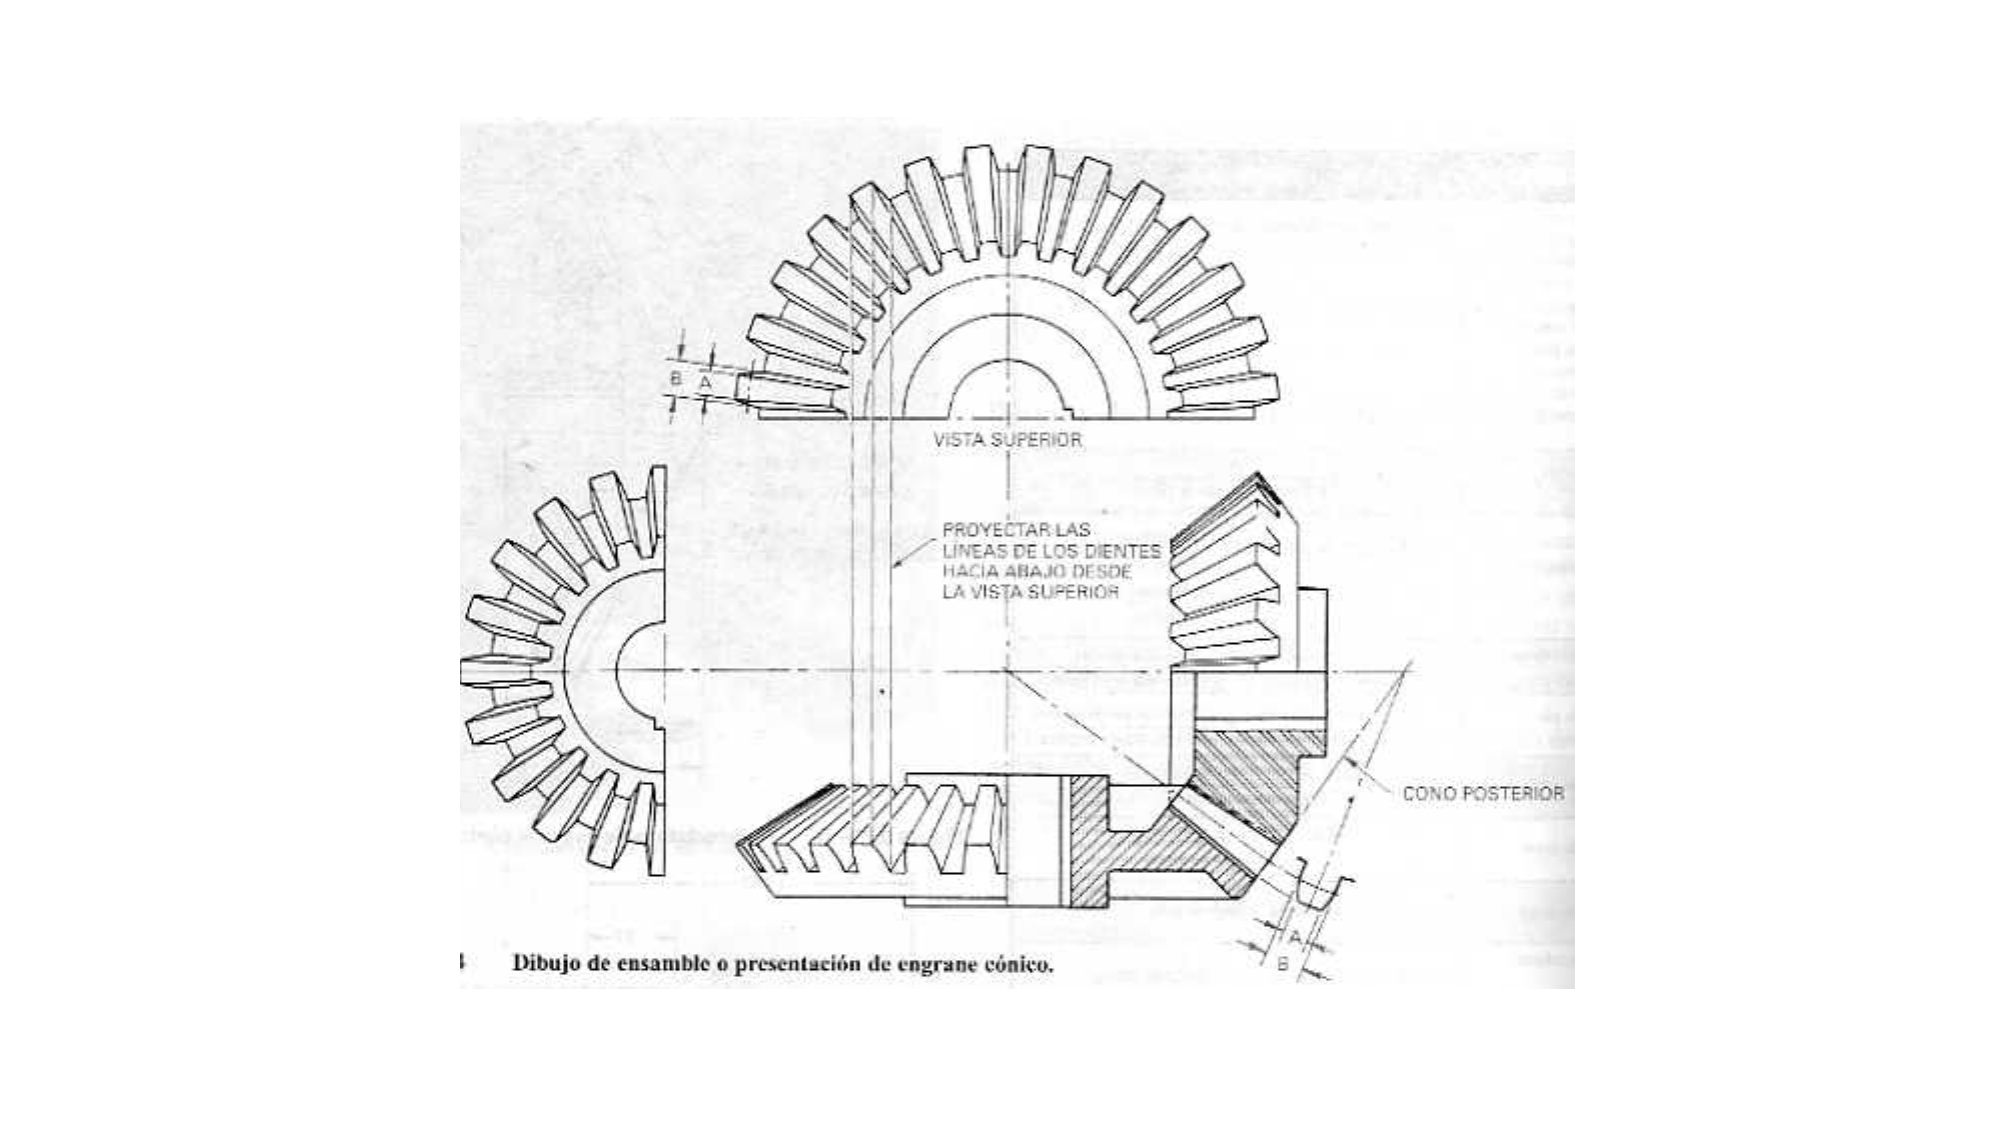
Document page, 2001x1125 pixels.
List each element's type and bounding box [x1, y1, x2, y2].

picture [460, 117, 1575, 989]
